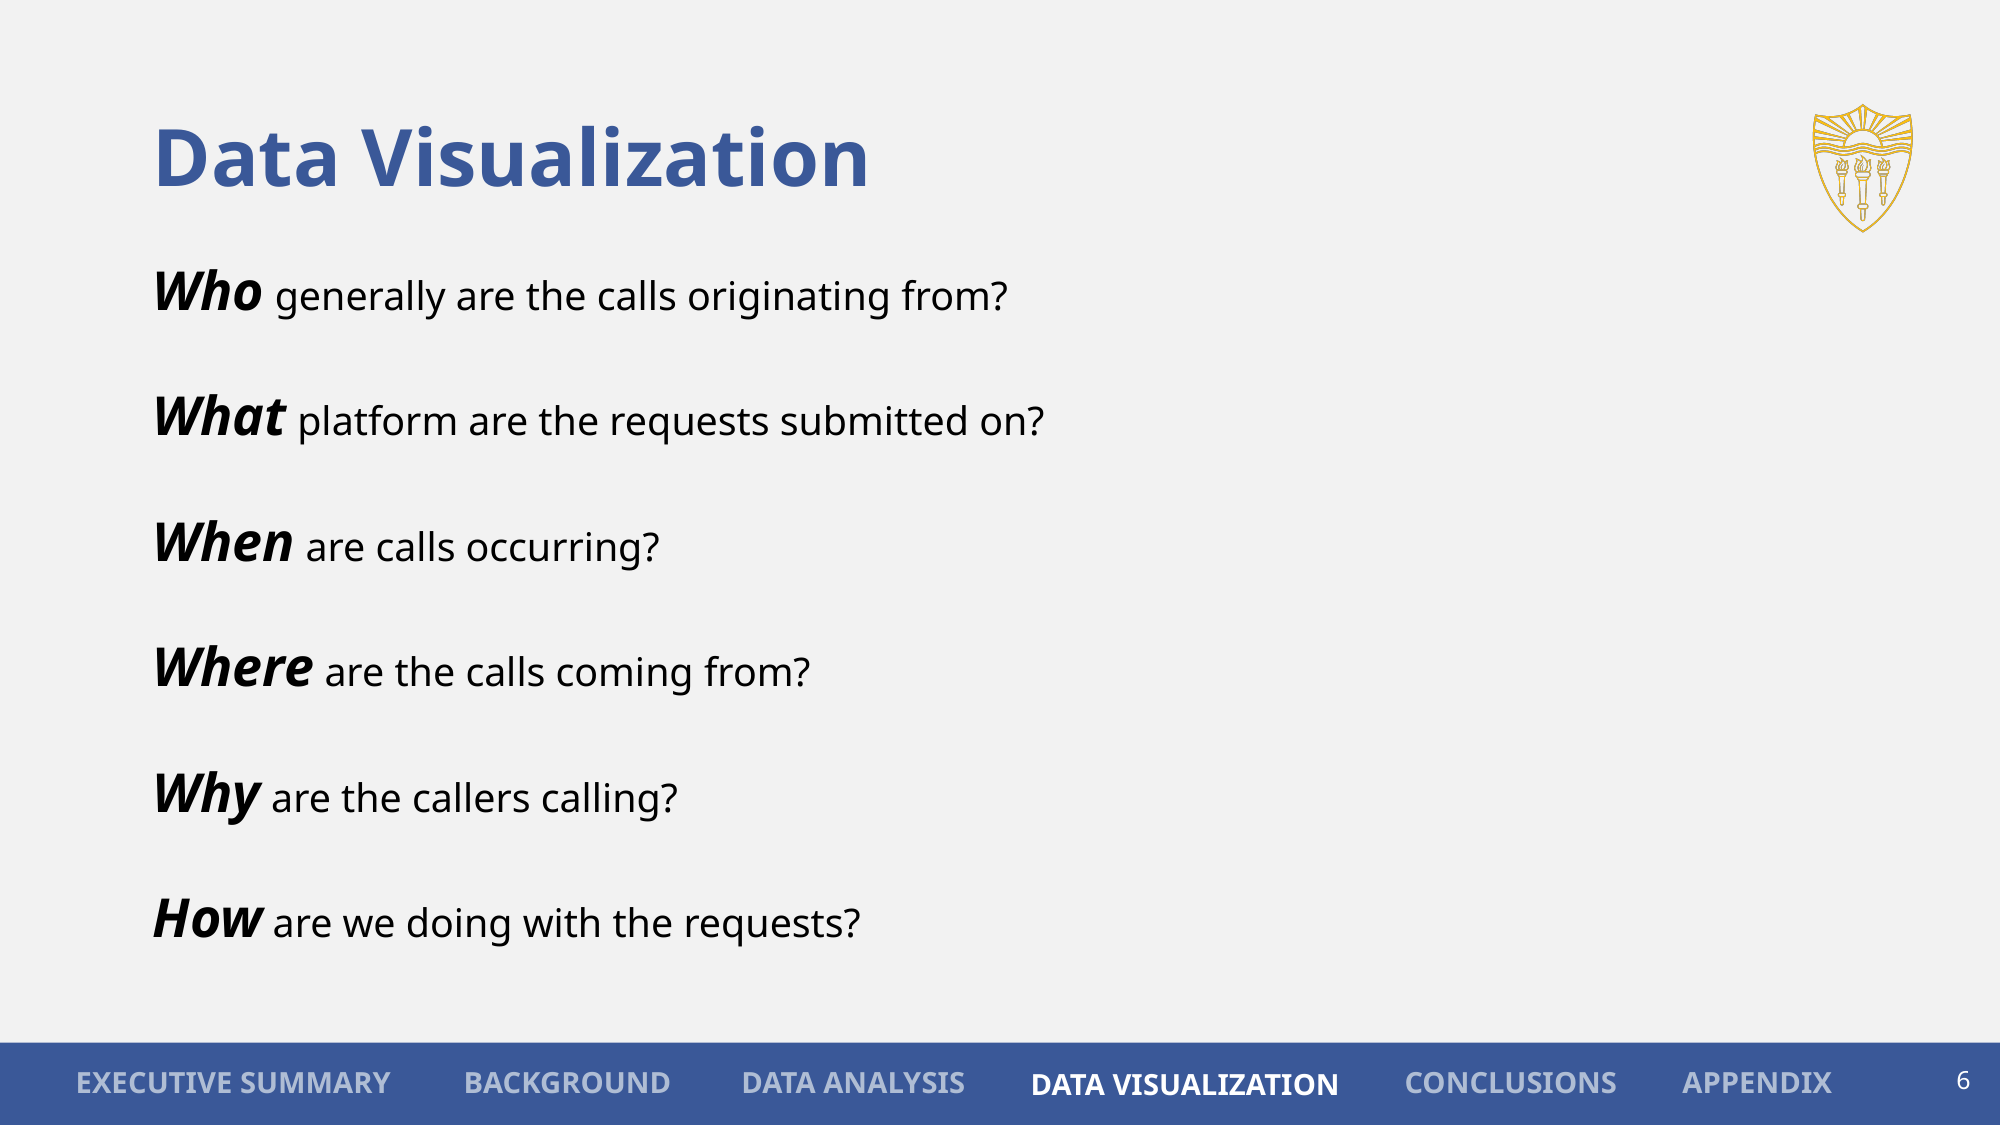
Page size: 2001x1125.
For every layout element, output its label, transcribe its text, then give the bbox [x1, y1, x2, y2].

list Who generally are the calls originating from? What platform are the requests submitted on? When are calls occurring? Where are the calls coming from? Why are the callers calling? How are we doing with the requests? [137, 242, 1863, 957]
text_box EXECUTIVE SUMMARY [60, 1057, 407, 1108]
text_box DATA VISUALIZATION [1015, 1058, 1355, 1109]
text_box APPENDIX [1667, 1057, 1848, 1108]
text_box BACKGROUND [448, 1057, 687, 1108]
slide_number 6 [1535, 1051, 1986, 1112]
text_box DATA ANALYSIS [726, 1057, 981, 1108]
picture [1863, 85, 1945, 250]
text_box CONCLUSIONS [1389, 1057, 1632, 1108]
title Data Visualization [137, 52, 1863, 242]
